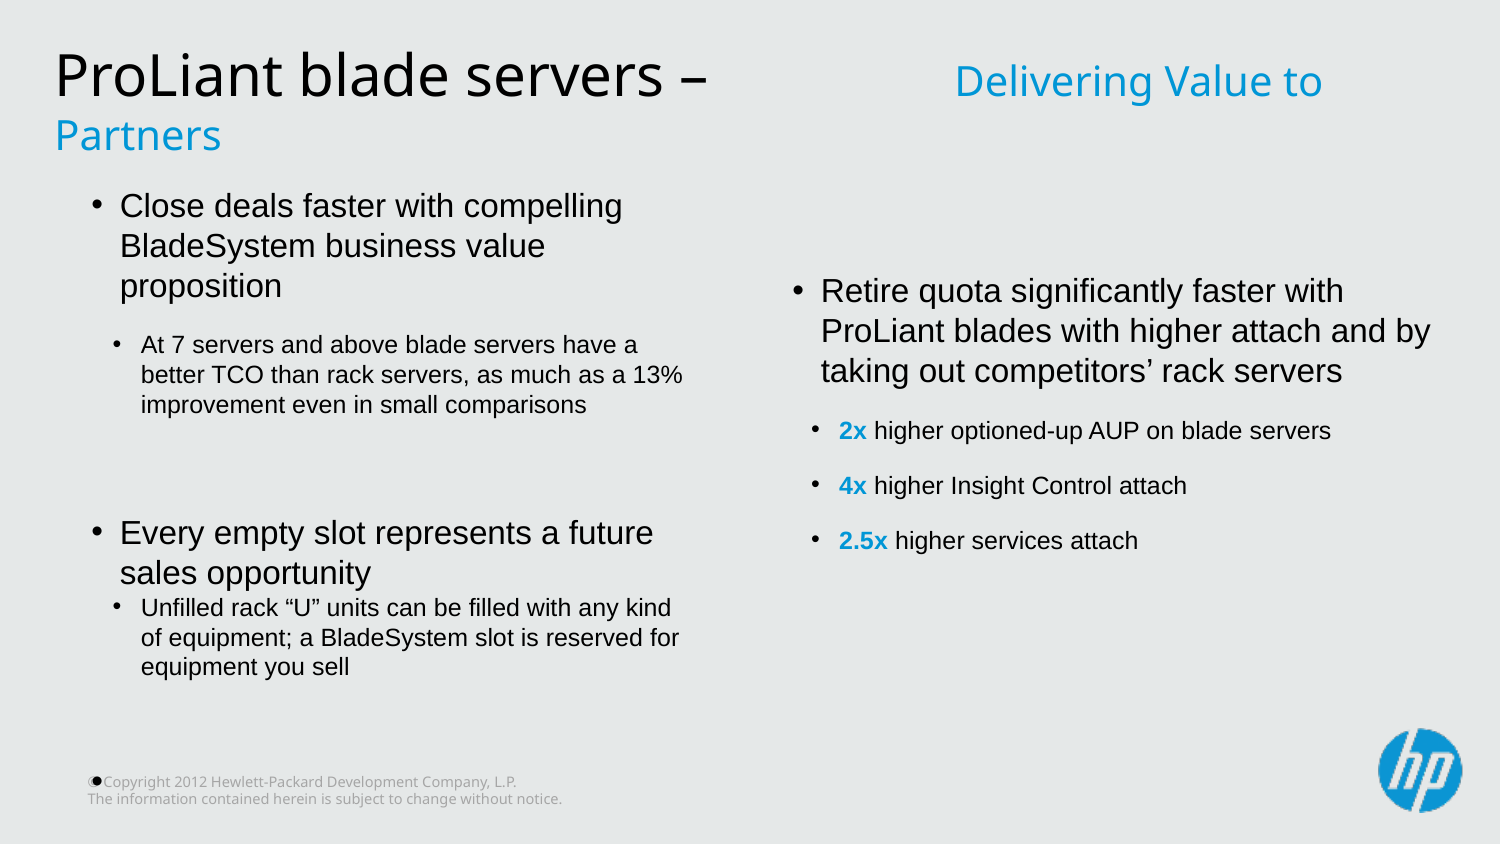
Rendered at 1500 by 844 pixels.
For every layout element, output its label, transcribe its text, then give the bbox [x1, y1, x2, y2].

title ProLiant blade servers – Delivering Value to Partners [54, 38, 1443, 150]
subtitle Retire quota significantly faster with ProLiant blades with higher attach and by taking out competitors’ rack servers 2x higher optioned-up AUP on blade servers 4x higher Insight Control attach 2.5x higher services attach [777, 262, 1481, 828]
list Close deals faster with compelling BladeSystem business value proposition At 7 servers and above blade servers have a better TCO than rack servers, as much as a 13% improvement even in small comparisons Every empty slot represents a future sales opportunity Unfilled rack “U” units can be filled with any kind of equipment; a BladeSystem slot is reserved for equipment you sell [76, 176, 706, 638]
